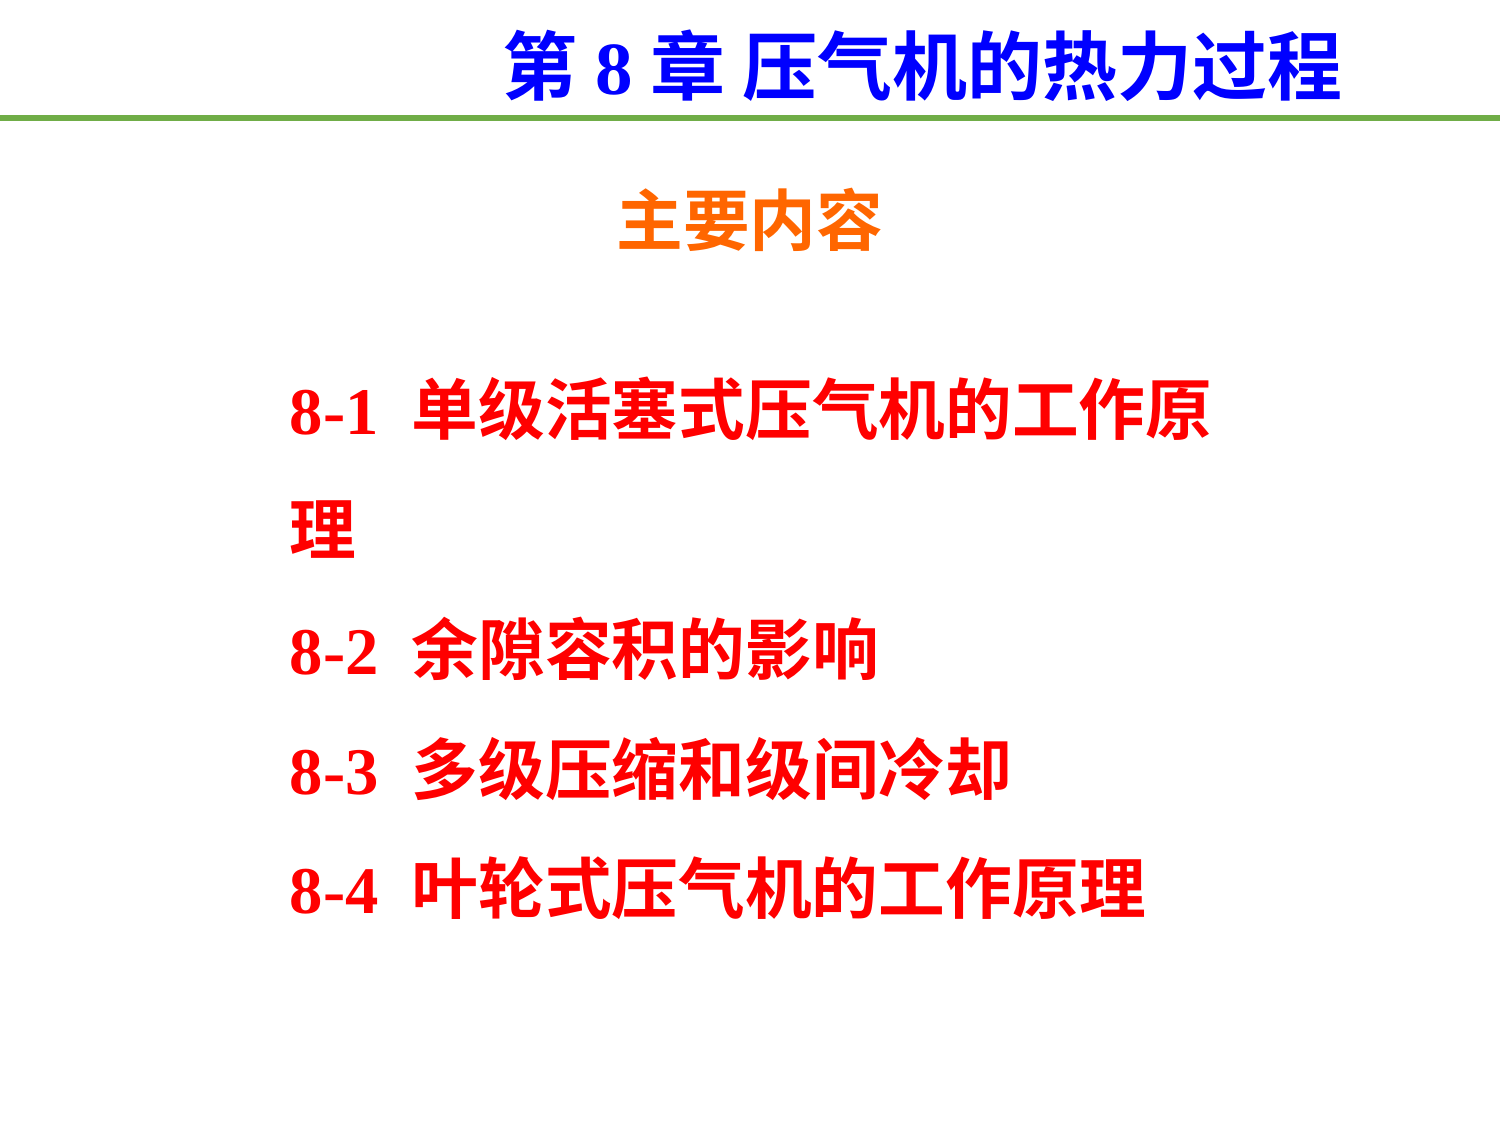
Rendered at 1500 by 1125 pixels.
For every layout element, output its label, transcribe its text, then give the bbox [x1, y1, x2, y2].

text_box 第8章 压气机的热力过程 [487, 12, 1500, 118]
text_box 8-1 单级活塞式压气机的工作原理 8-2 余隙容积的影响 8-3 多级压缩和级间冷却 8-4 叶轮式压气机的工作原理 [275, 320, 1288, 935]
text_box 主要内容 [188, 171, 1312, 267]
